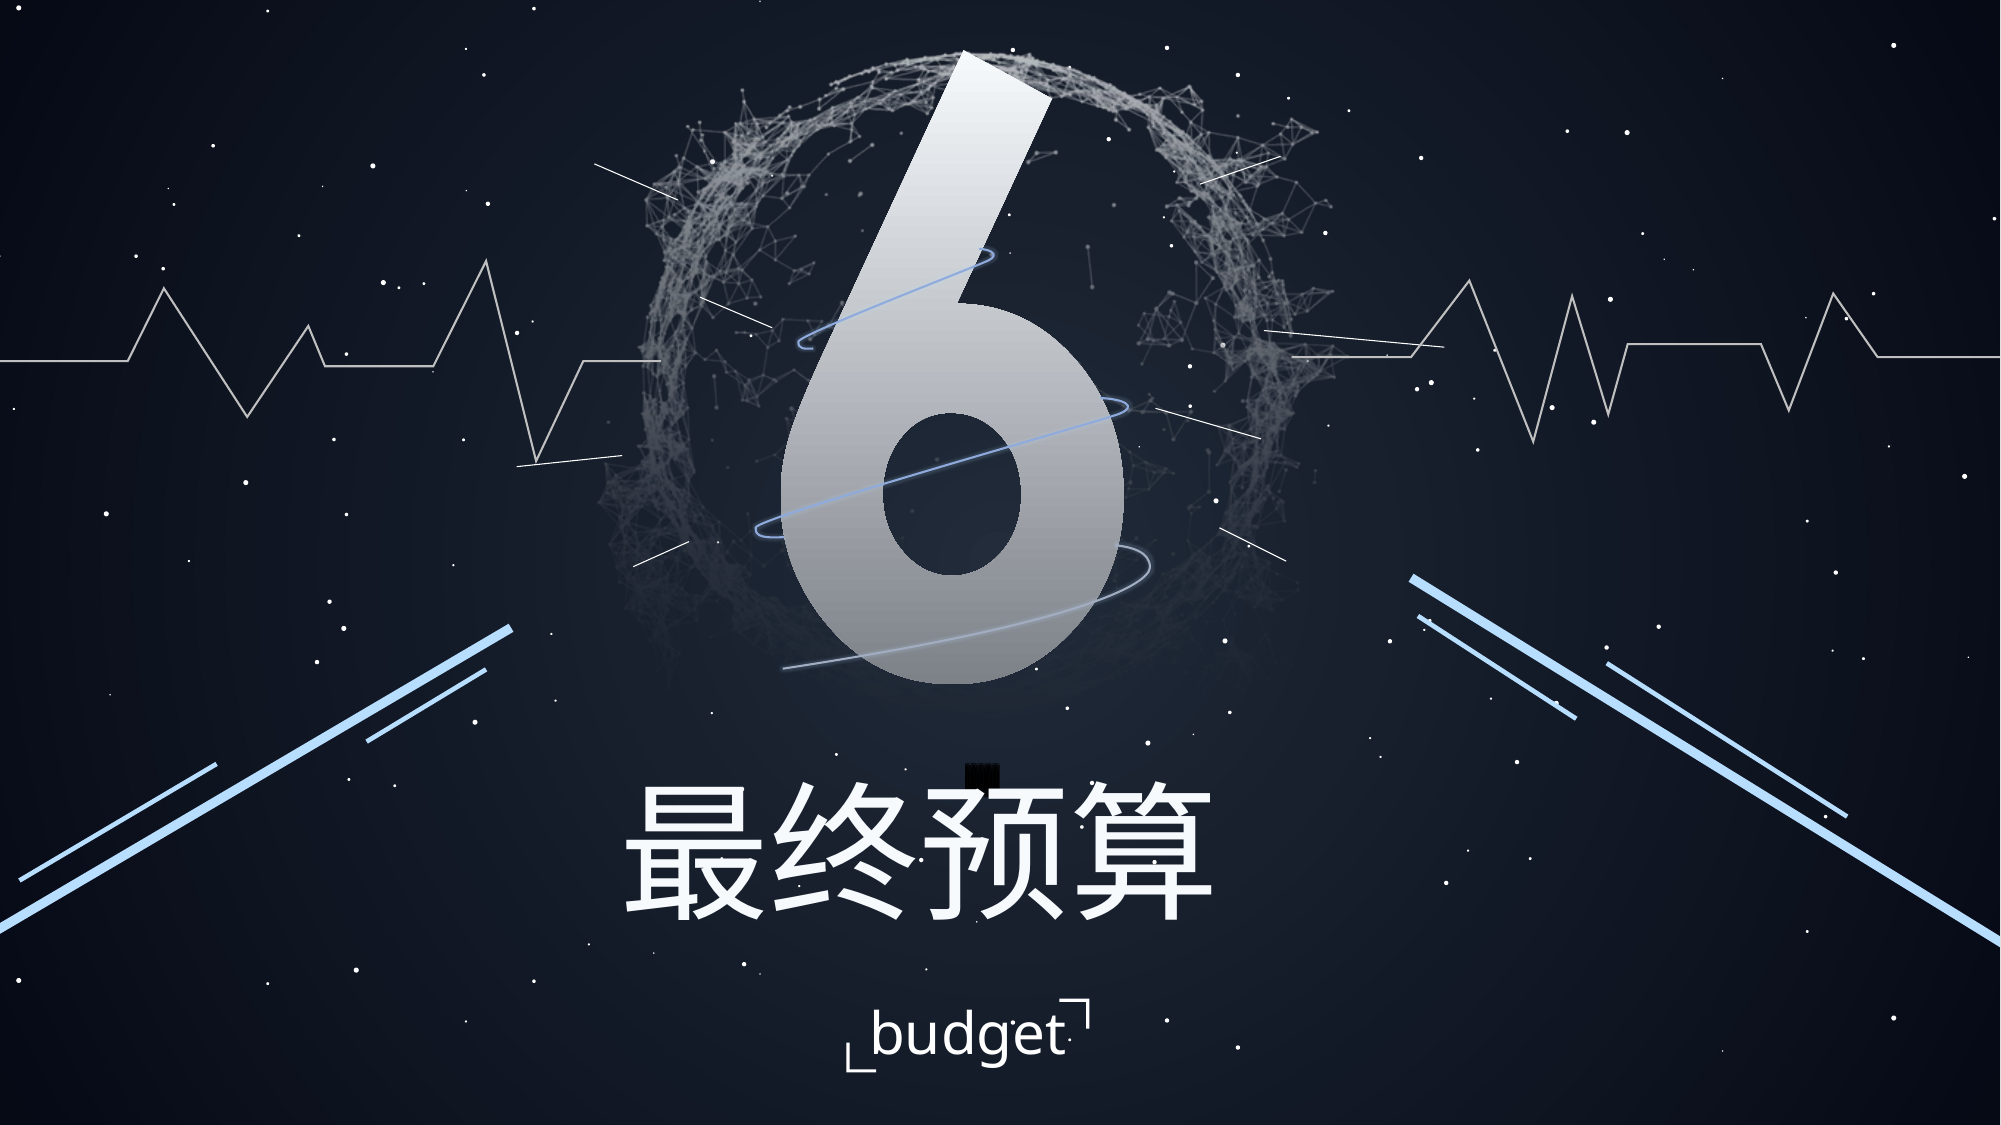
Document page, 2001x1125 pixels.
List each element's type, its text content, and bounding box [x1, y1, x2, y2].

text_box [0, 627, 512, 961]
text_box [1219, 527, 1287, 561]
text_box 最终预算 [604, 807, 1334, 946]
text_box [1606, 663, 1848, 817]
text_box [633, 541, 689, 567]
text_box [846, 988, 1090, 1075]
picture [544, 462, 1394, 807]
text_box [19, 763, 217, 881]
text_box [1417, 615, 1577, 719]
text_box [366, 669, 487, 742]
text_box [516, 462, 623, 467]
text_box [594, 163, 678, 200]
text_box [1199, 156, 1281, 185]
picture [544, 0, 1394, 261]
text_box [0, 261, 2000, 462]
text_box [1411, 577, 2000, 978]
